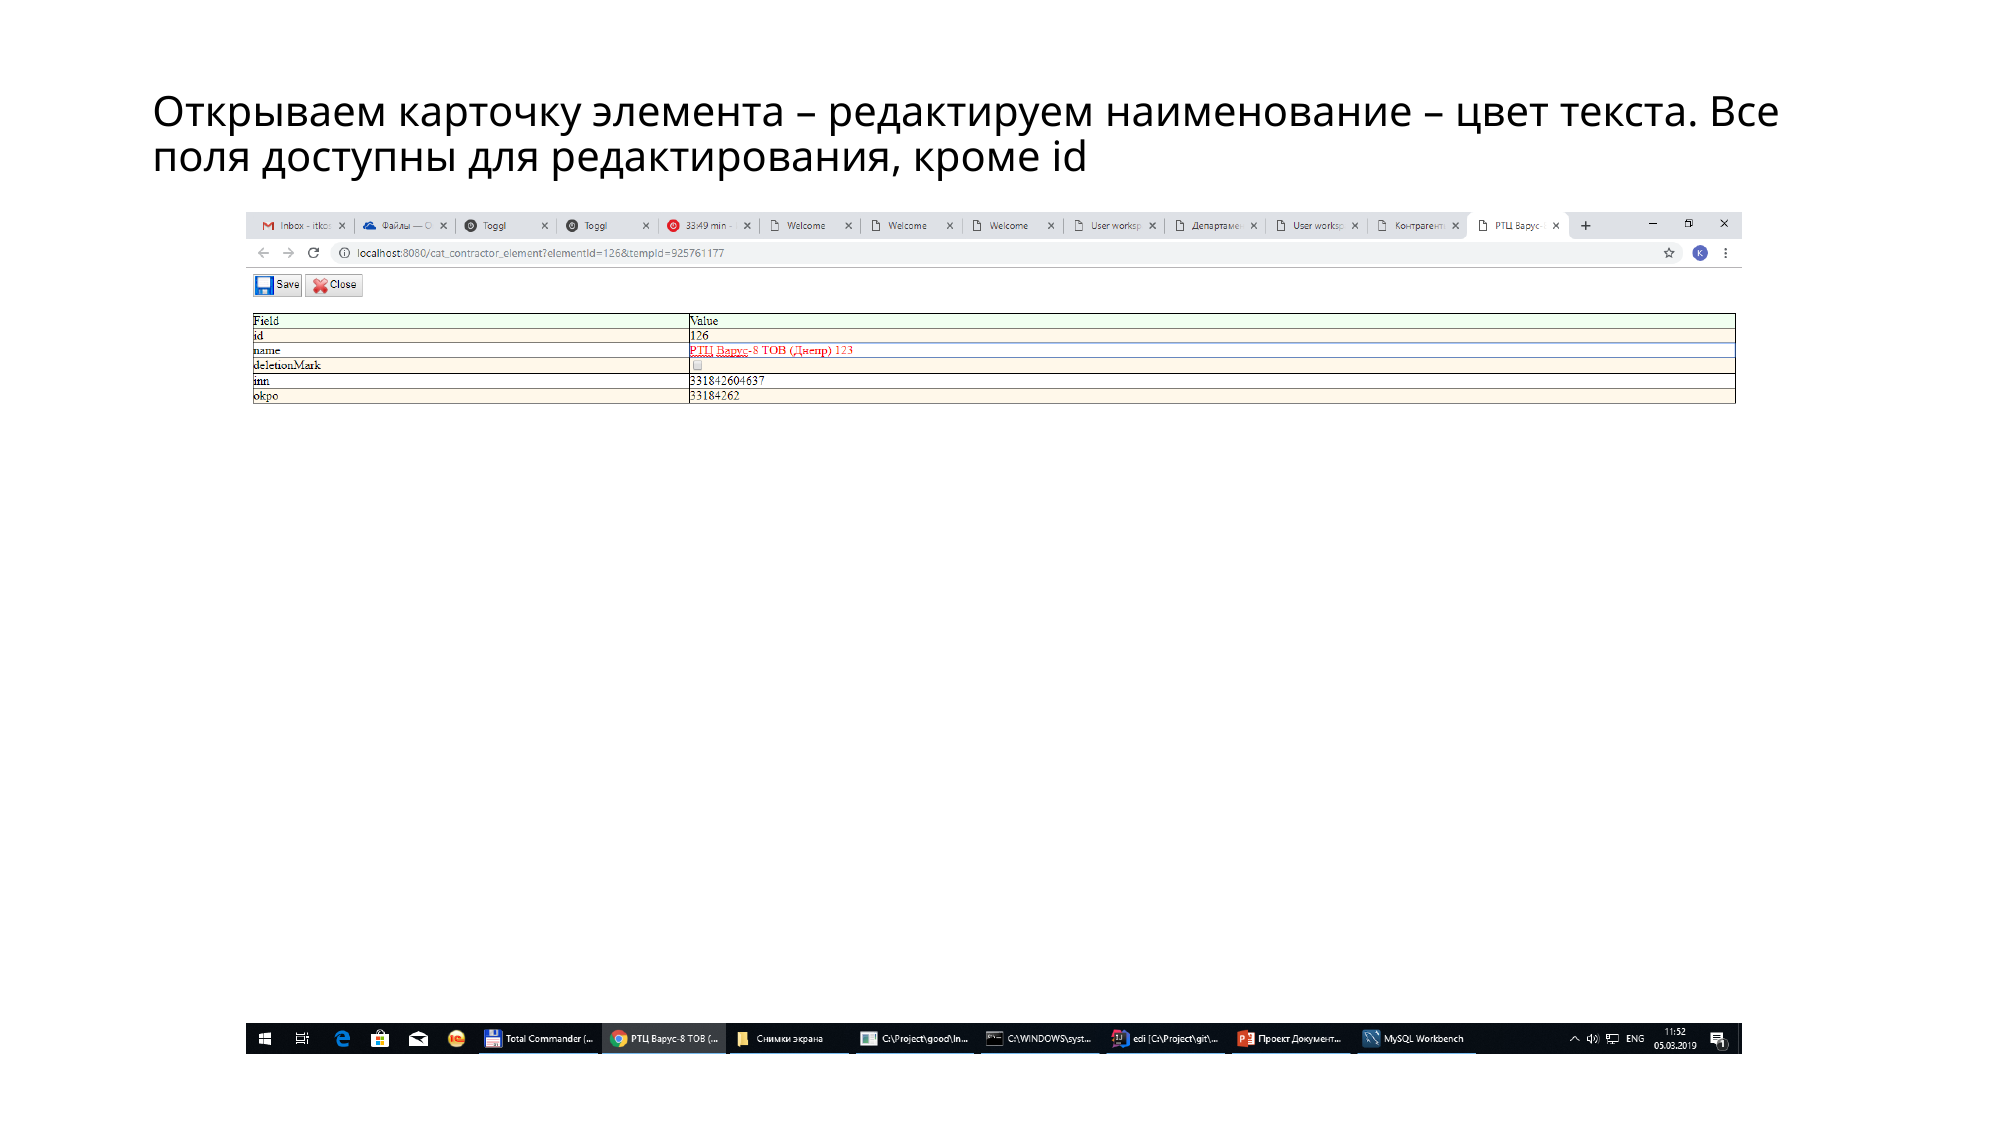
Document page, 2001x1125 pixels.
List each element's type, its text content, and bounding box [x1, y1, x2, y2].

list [245, 212, 1741, 1054]
title Открываем карточку элемента – редактируем наименование – цвет текста. Все поля доступны для редактирования, кроме id [137, 59, 1863, 211]
